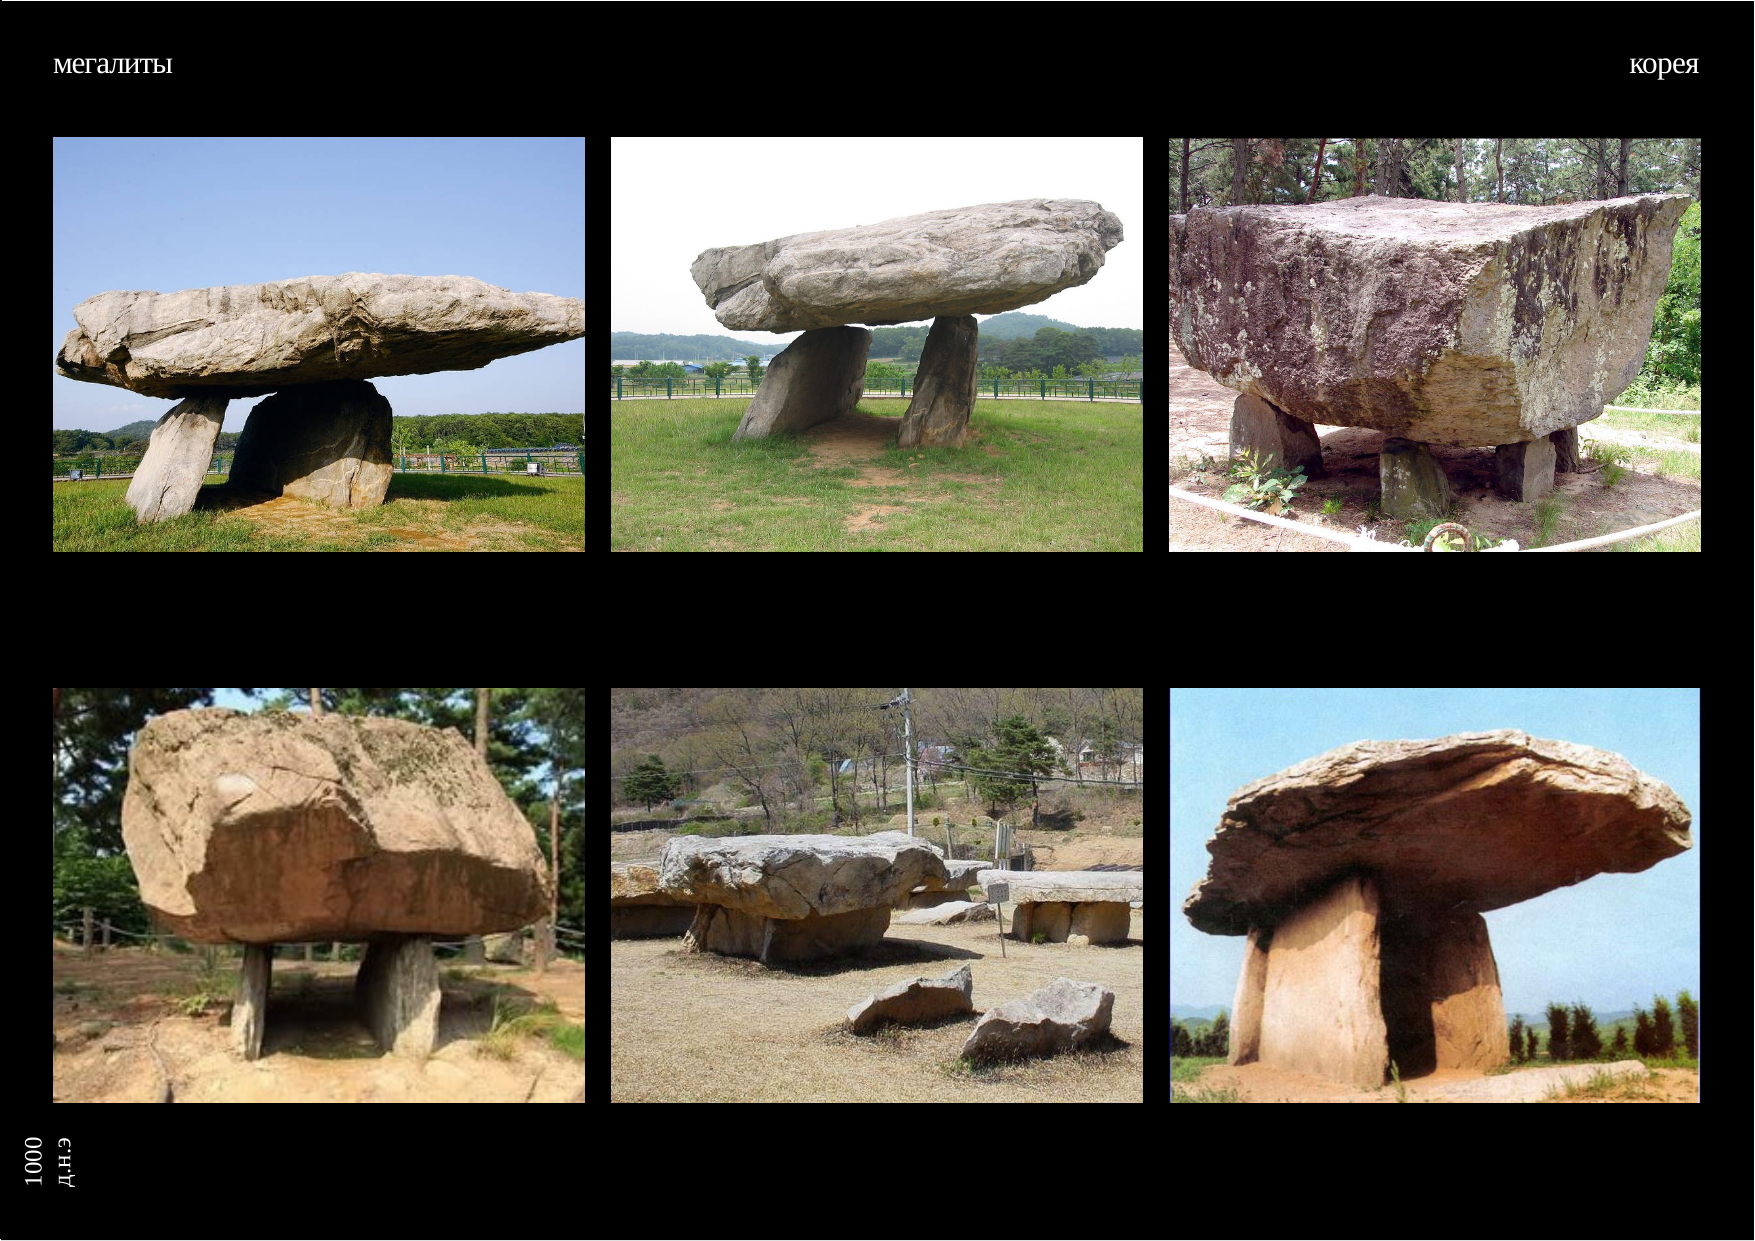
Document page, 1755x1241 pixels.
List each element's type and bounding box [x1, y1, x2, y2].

text_box [0, 0, 1755, 1241]
